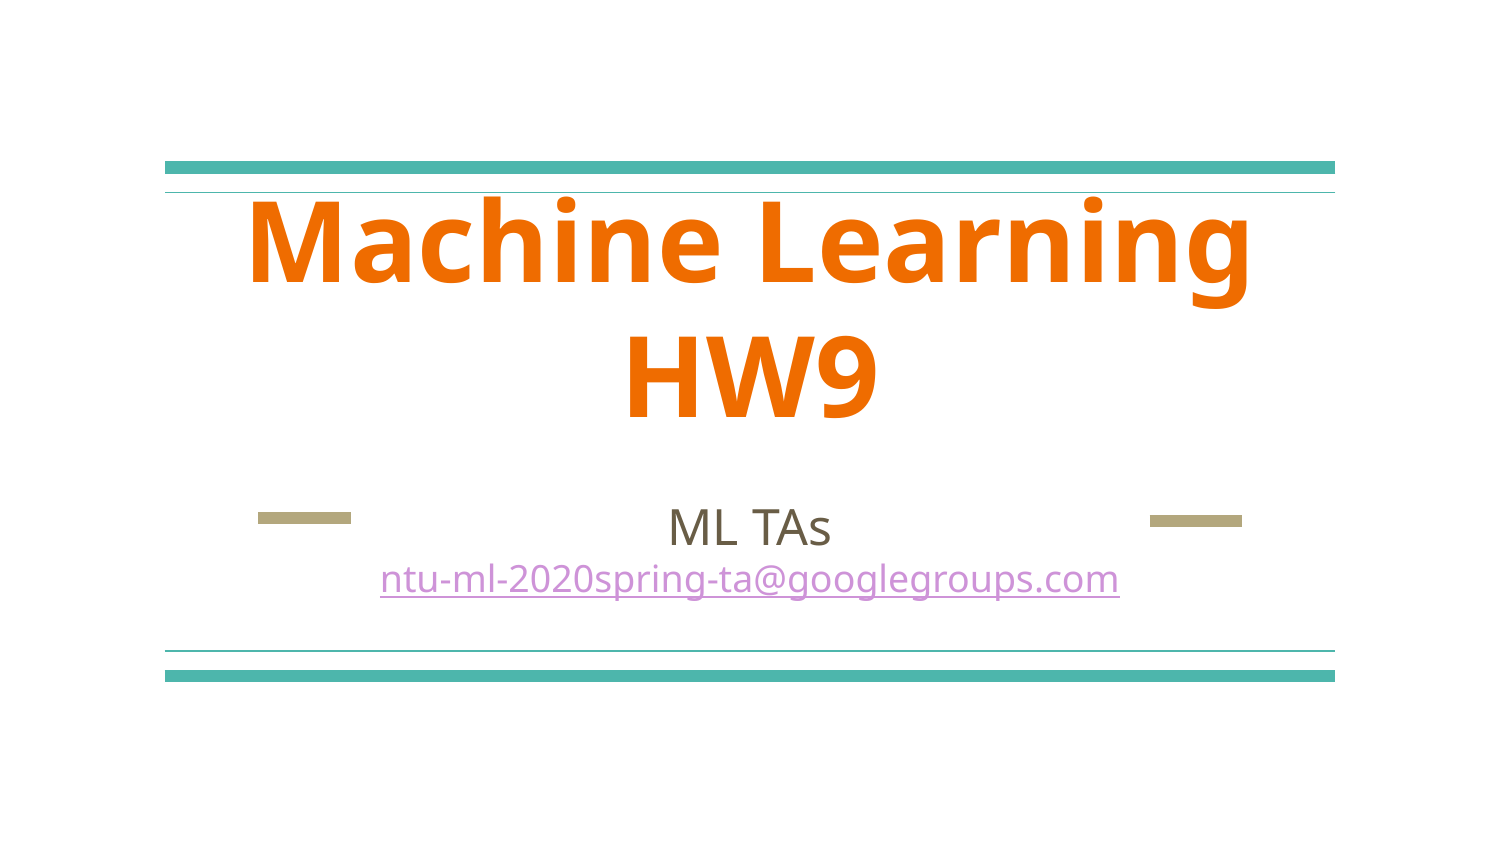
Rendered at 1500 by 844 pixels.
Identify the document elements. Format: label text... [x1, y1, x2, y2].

title Machine Learning HW9 [164, 287, 1336, 456]
subtitle ML TAs ntu-ml-2020spring-ta@googlegroups.com [350, 480, 1150, 674]
